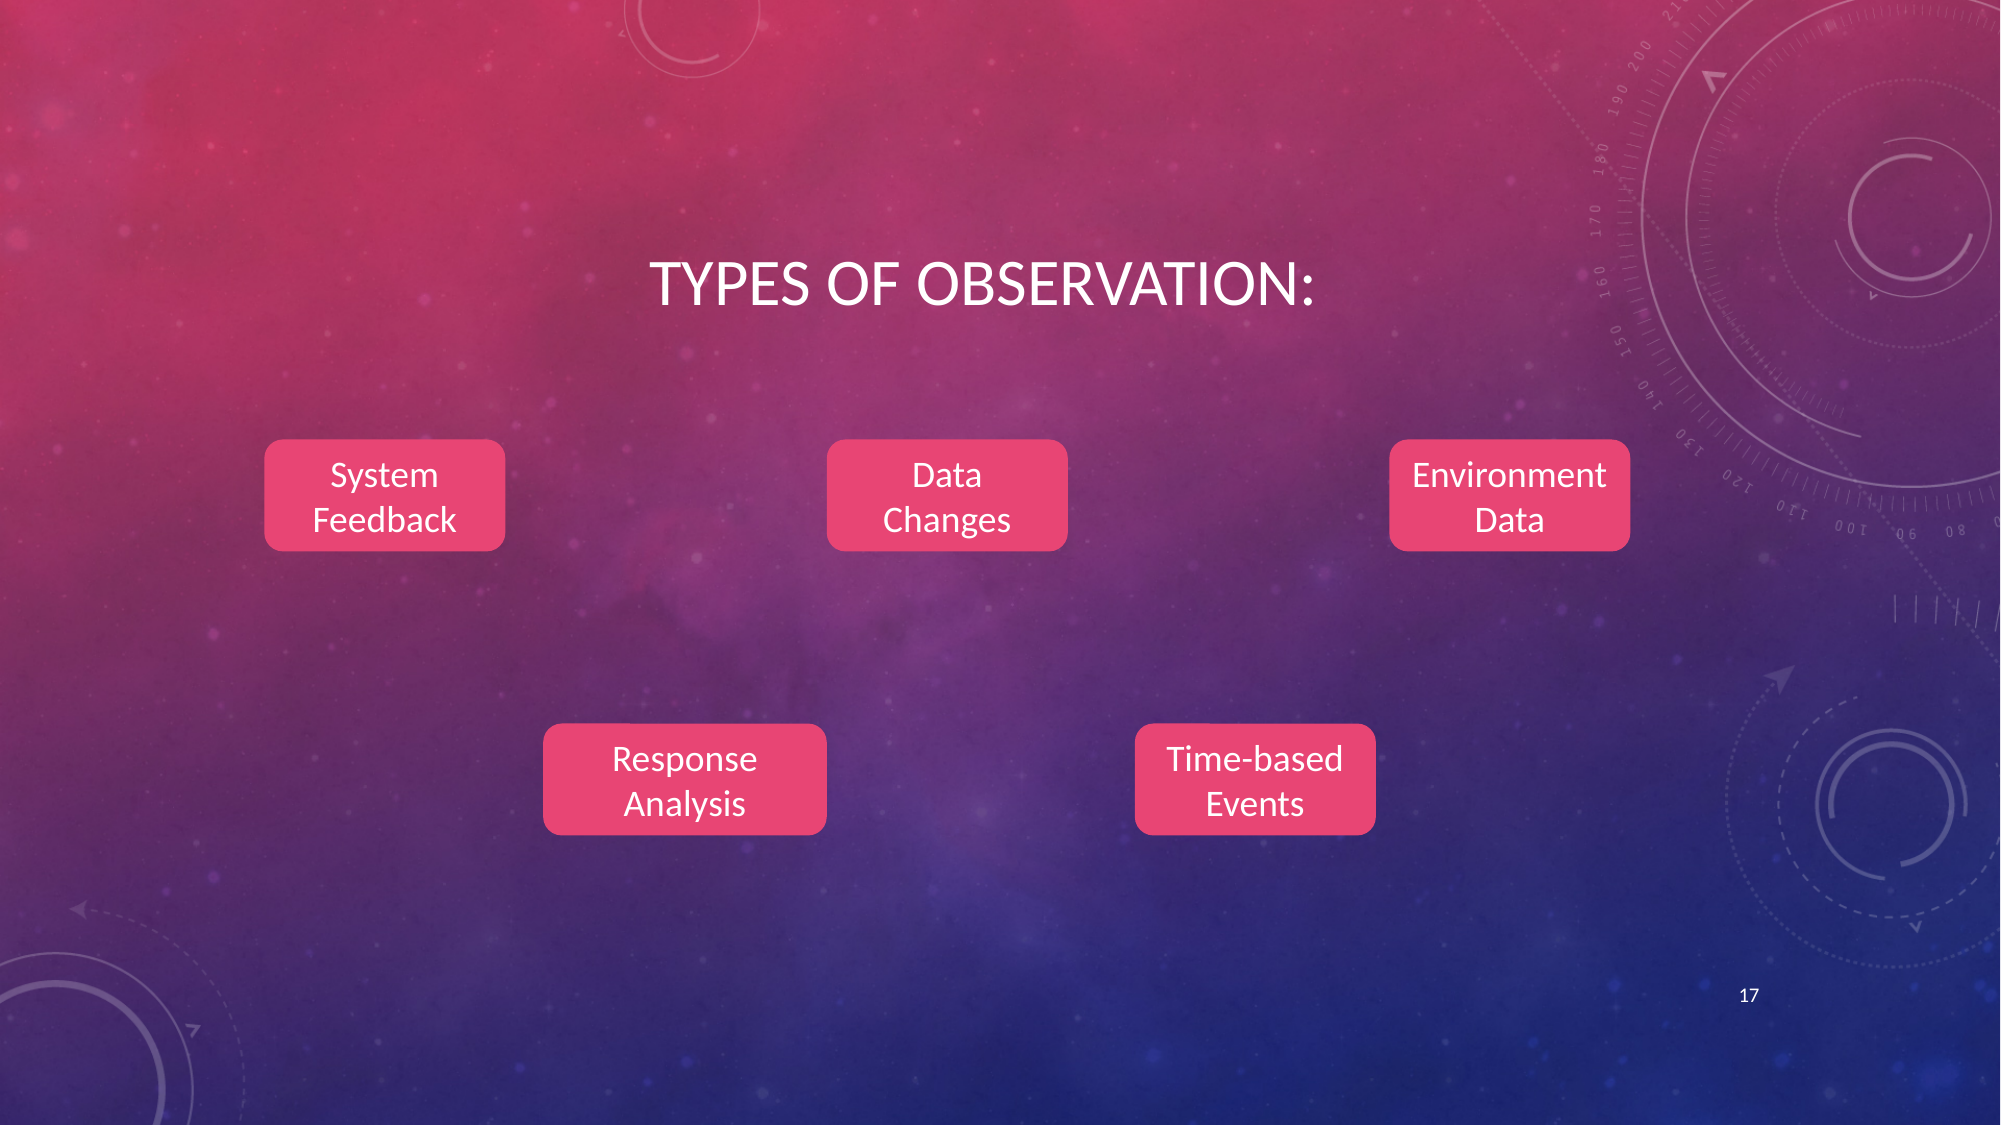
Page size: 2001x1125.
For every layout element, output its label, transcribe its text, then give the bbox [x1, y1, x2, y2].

text_box TYPES OF OBSERVATION: [634, 231, 1376, 327]
picture [0, 0, 2001, 1125]
text_box EnvironmentData [1387, 437, 1632, 553]
text_box Time-based Events [1133, 721, 1378, 838]
slide_number 17 [1684, 963, 1775, 1025]
text_box Data Changes [825, 437, 1070, 553]
text_box System Feedback [262, 437, 507, 553]
text_box Response Analysis [541, 721, 829, 838]
